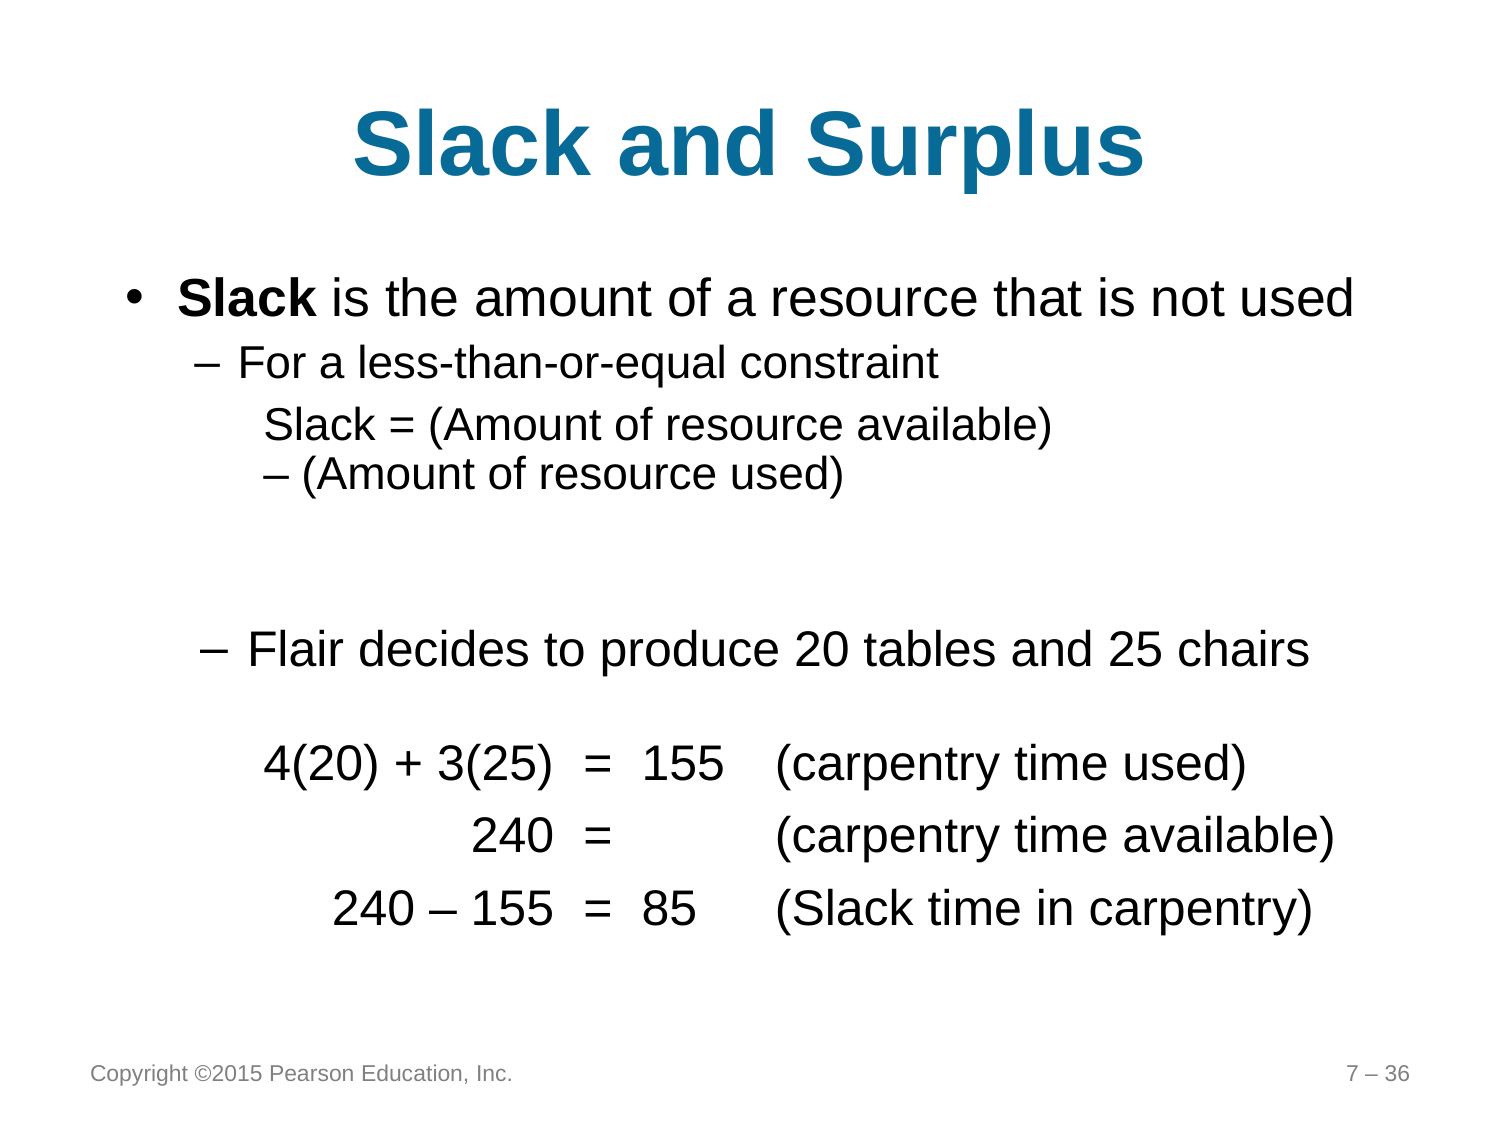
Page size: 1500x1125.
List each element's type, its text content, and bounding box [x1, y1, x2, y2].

list Slack is the amount of a resource that is not used For a less-than-or-equal constraint Slack = (Amount of resource available) – (Amount of resource used) [110, 262, 1394, 615]
text_box 4(20) + 3(25) = 155 (carpentry time used) 240 = (carpentry time available) 240 – 155 = 85 (Slack time in carpentry) [156, 722, 1352, 943]
title Slack and Surplus [74, 44, 1426, 233]
slide_number Copyright ©2015 Pearson Education, Inc. [75, 1042, 538, 1103]
slide_number 7 – 36 [1074, 1042, 1425, 1103]
text_box Flair decides to produce 20 tables and 25 chairs [110, 615, 1394, 710]
